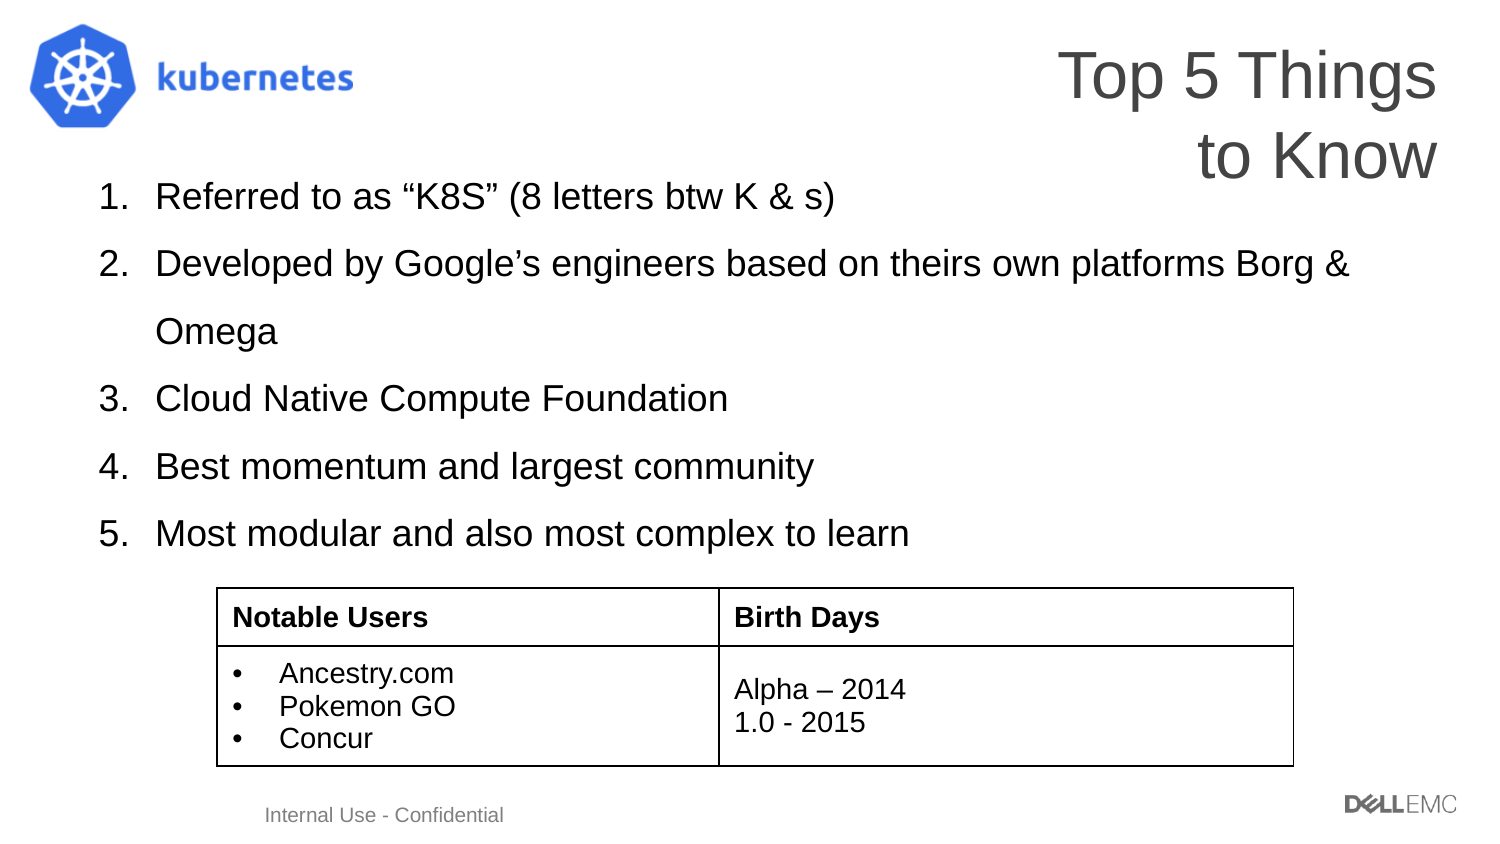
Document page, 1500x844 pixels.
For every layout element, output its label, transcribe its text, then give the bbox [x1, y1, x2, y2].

picture [1345, 793, 1457, 814]
table_header Birth Days [720, 589, 1293, 645]
text_box Top 5 Things to Know [999, 24, 1453, 200]
table_cell Alpha – 2014 1.0 - 2015 [720, 647, 1293, 765]
table_cell Ancestry.com Pokemon GO Concur [218, 647, 718, 765]
table_header Notable Users [218, 589, 718, 645]
text_box Referred to as “K8S” (8 letters btw K & s) Developed by Google’s engineers based on theirs own platforms Borg & Omega Cloud Native Compute Foundation Best momentum and largest community Most modular and also most complex to learn [84, 141, 1453, 629]
picture [27, 7, 354, 151]
